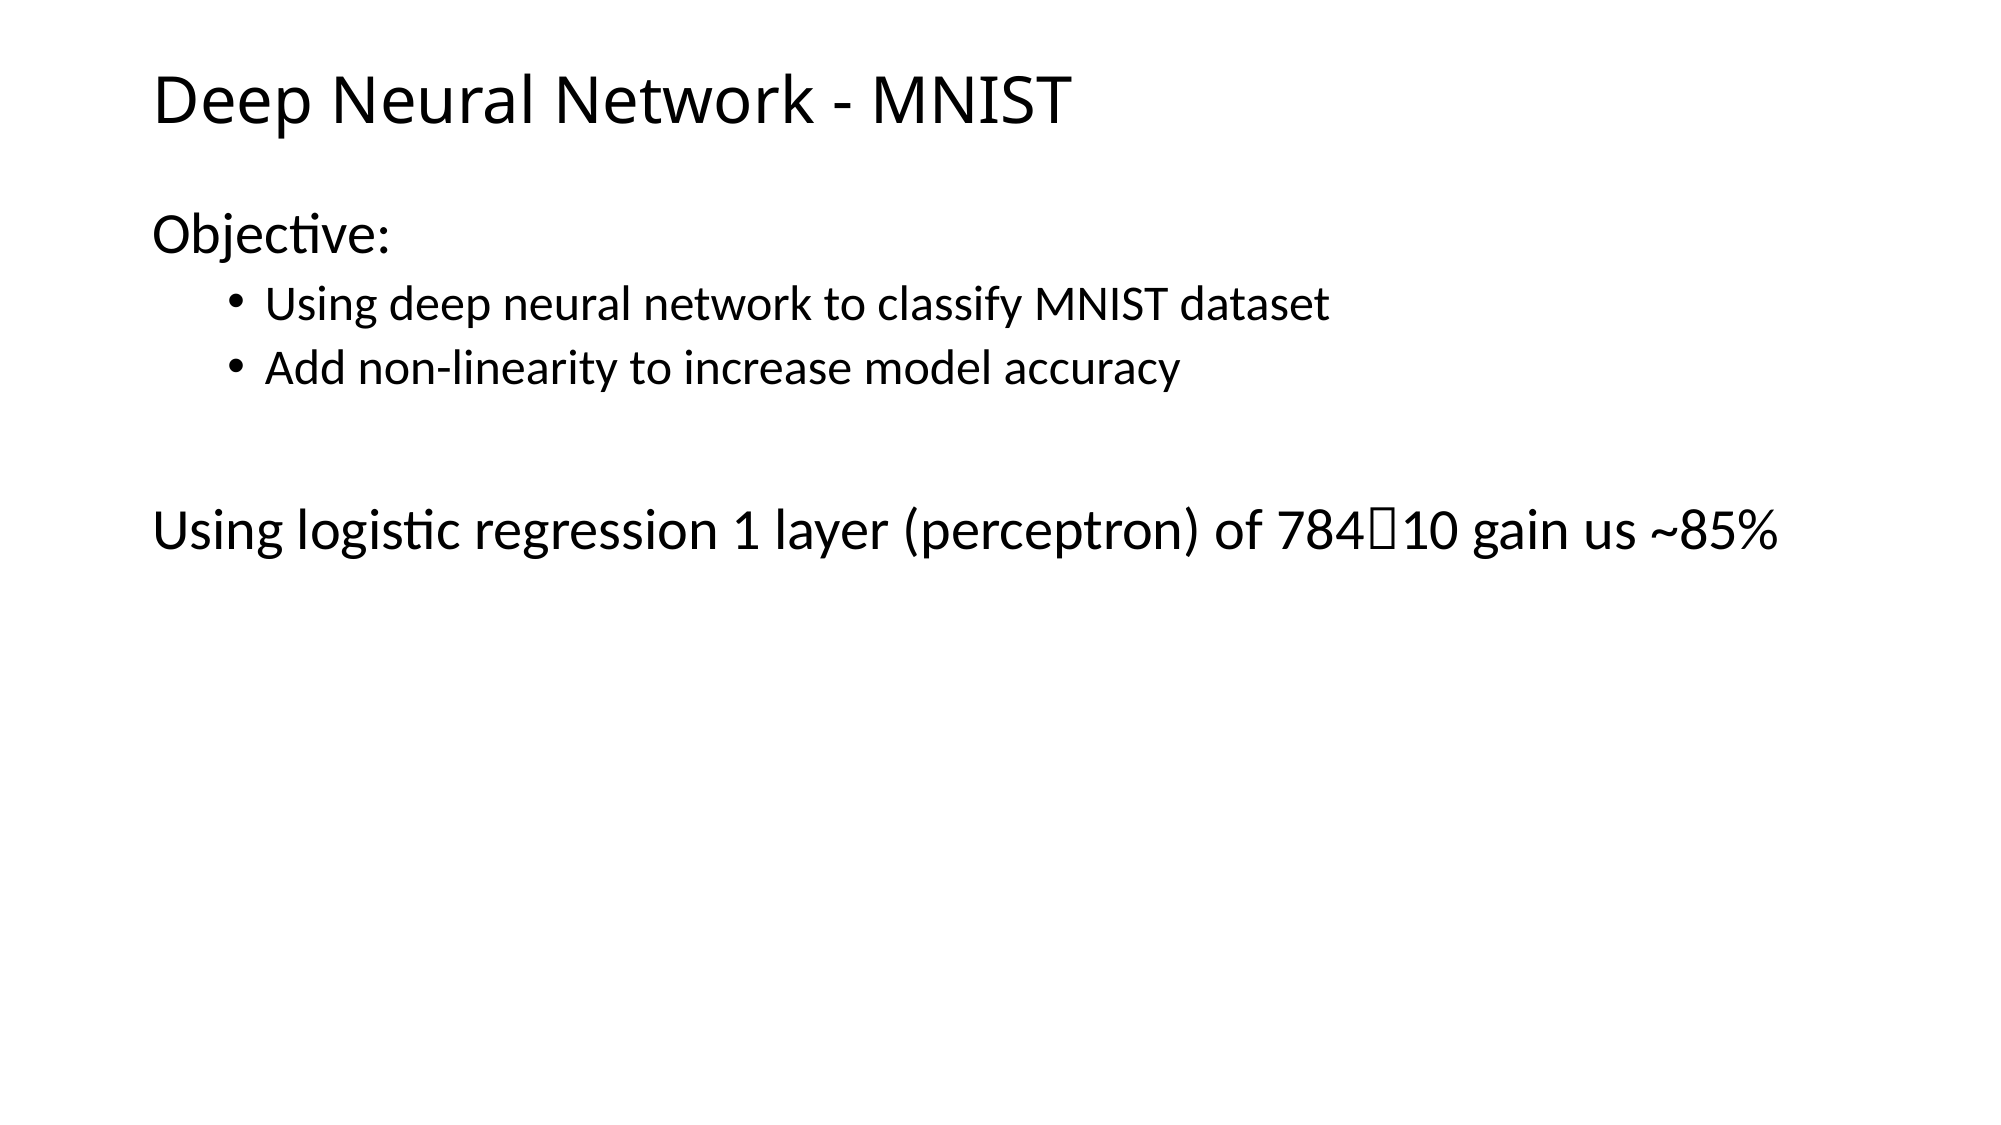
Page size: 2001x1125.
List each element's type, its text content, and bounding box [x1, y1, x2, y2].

list Objective: Using deep neural network to classify MNIST dataset Add non-linearity to increase model accuracy Using logistic regression 1 layer (perceptron) of 78410 gain us ~85% [137, 195, 1863, 1014]
title Deep Neural Network - MNIST [137, 59, 1863, 146]
